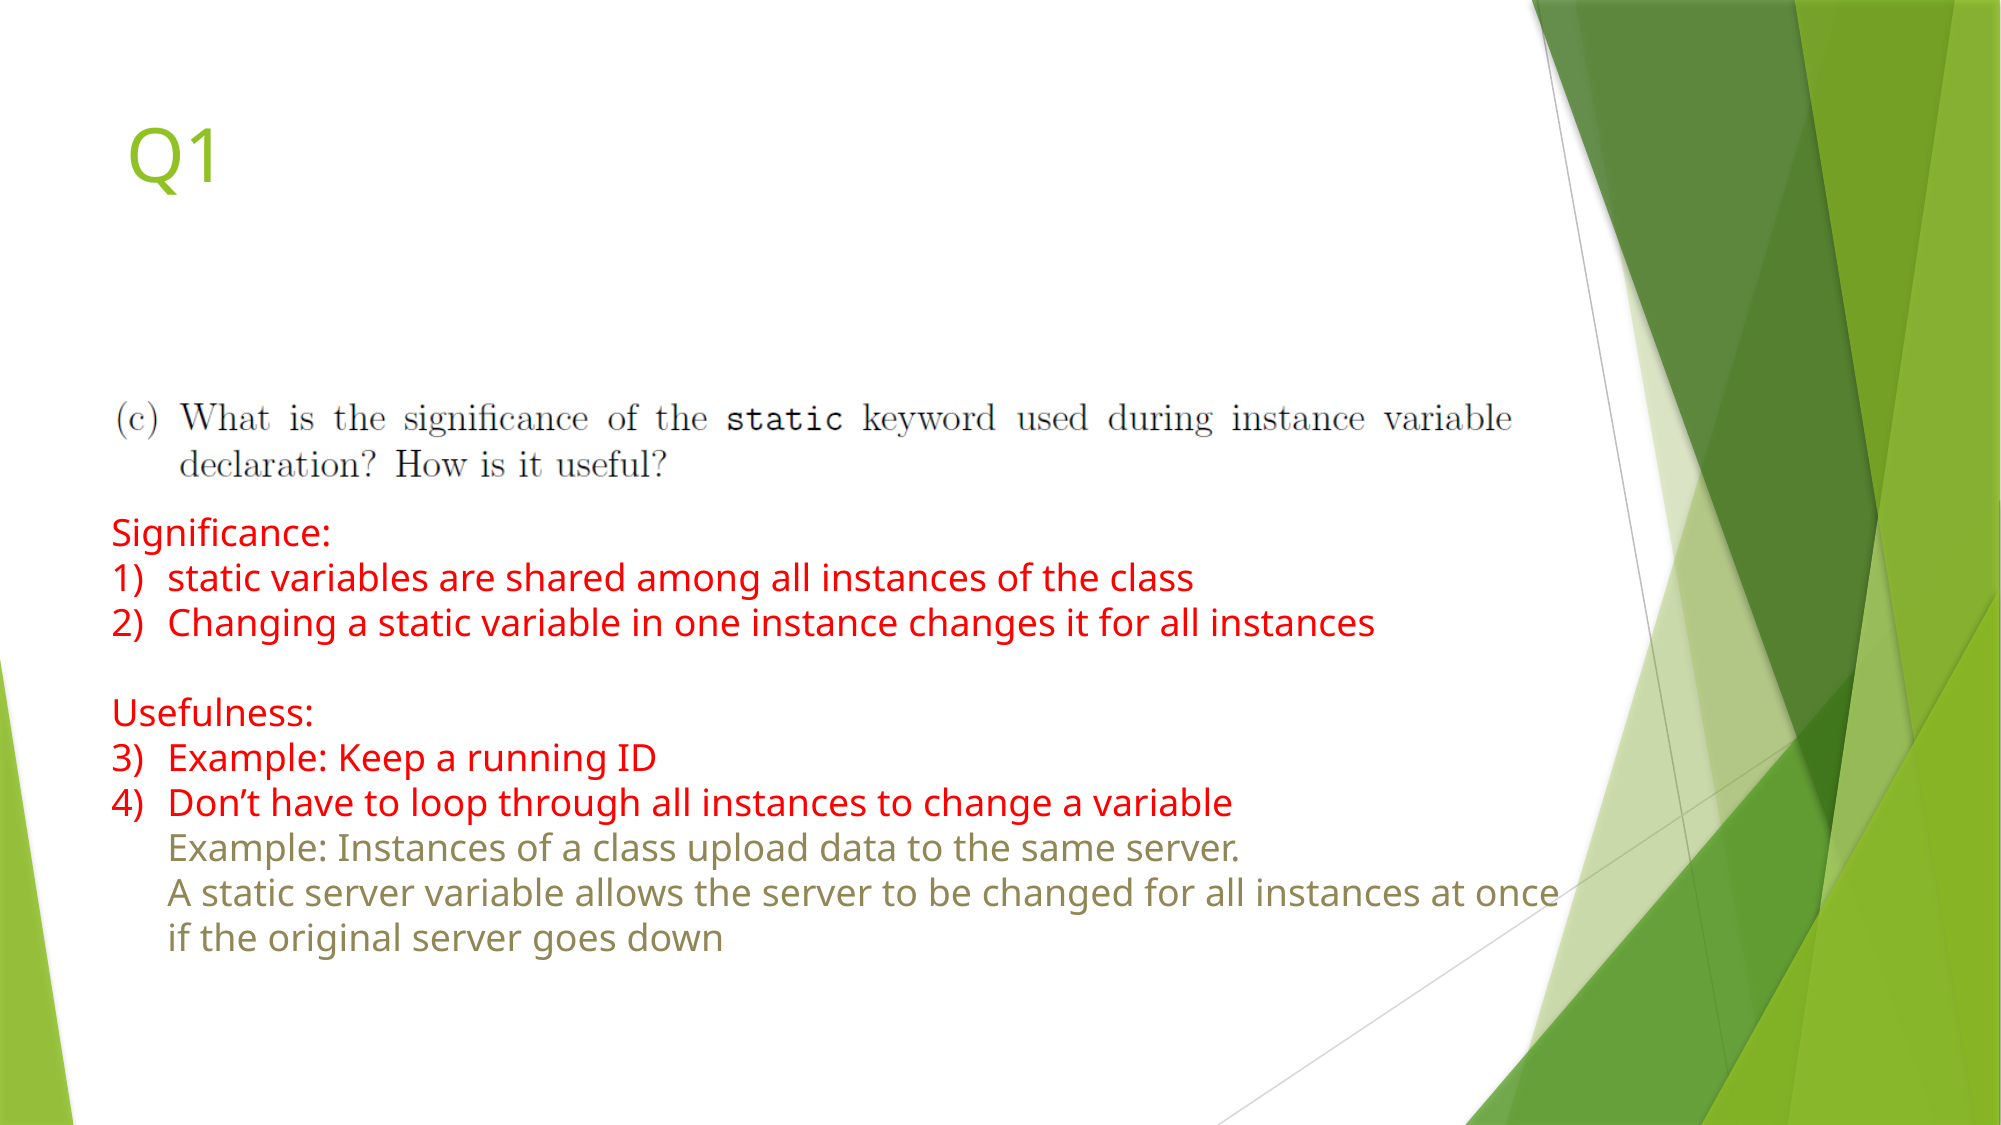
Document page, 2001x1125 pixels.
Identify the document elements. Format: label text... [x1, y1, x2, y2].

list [110, 385, 1522, 501]
text_box Significance: static variables are shared among all instances of the class Changing a static variable in one instance changes it for all instances Usefulness: Example: Keep a running ID Don’t have to loop through all instances to change a variable Example: Instances of a class upload data to the same server. A static server variable allows the server to be changed for all instances at once if the original server goes down [96, 501, 1577, 967]
title Q1 [111, 99, 1522, 317]
